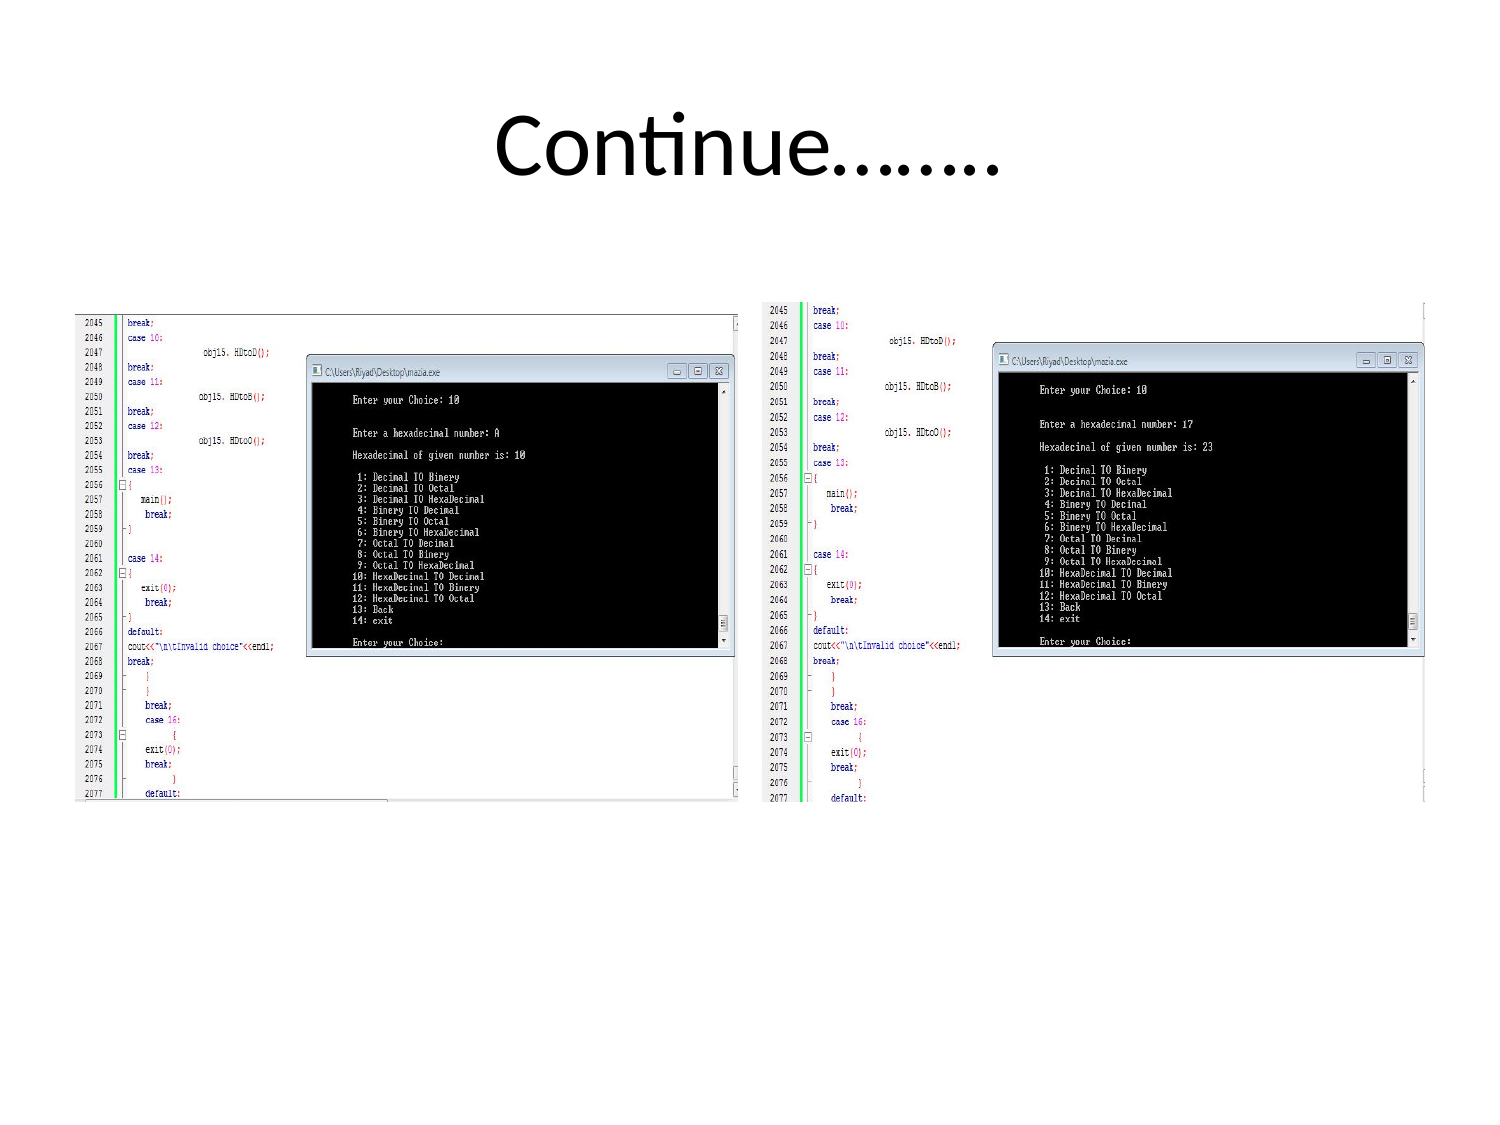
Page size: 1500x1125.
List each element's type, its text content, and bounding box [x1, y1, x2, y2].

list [762, 302, 1426, 802]
title Continue…….. [75, 45, 1425, 233]
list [74, 314, 738, 803]
